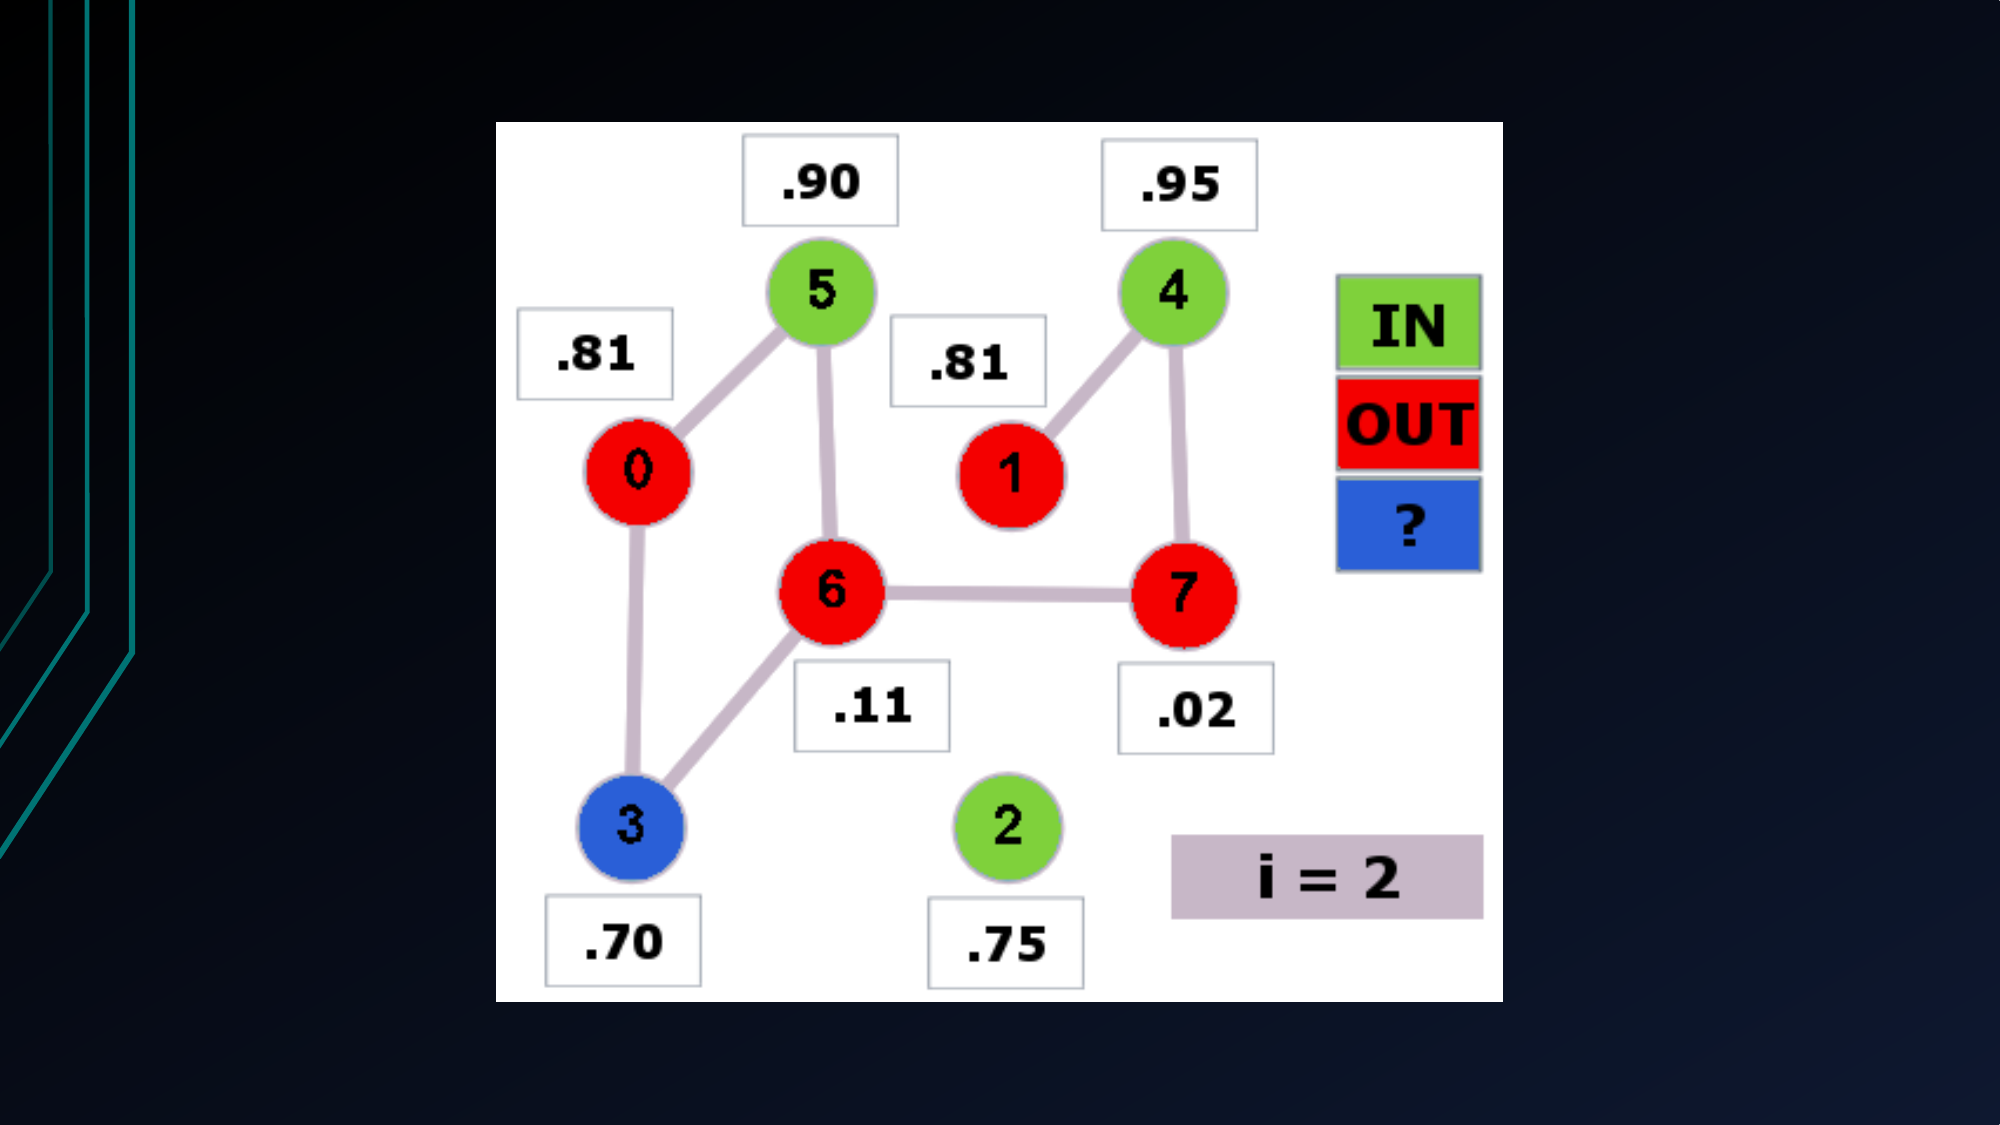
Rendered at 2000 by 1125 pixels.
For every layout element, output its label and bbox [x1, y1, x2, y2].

picture [496, 122, 1503, 1003]
